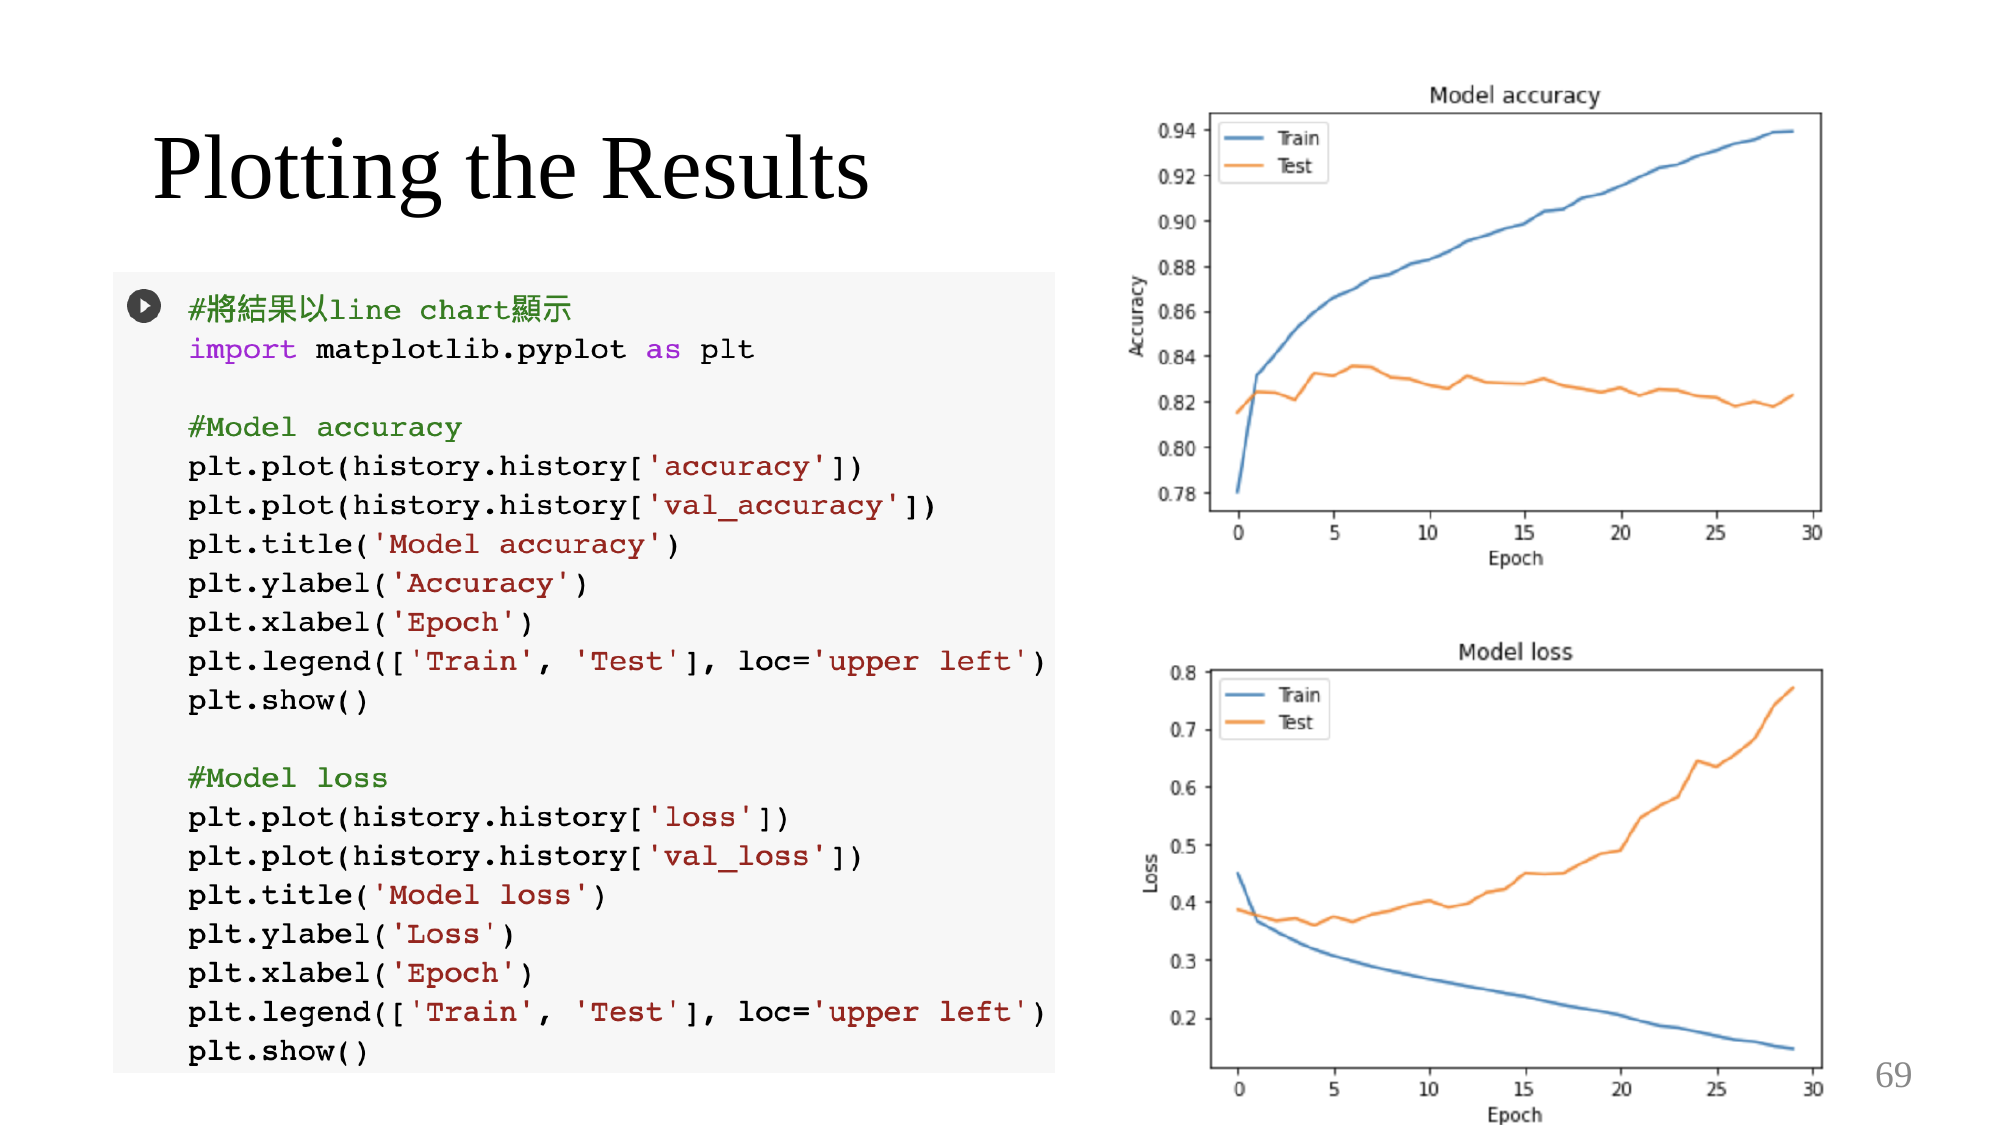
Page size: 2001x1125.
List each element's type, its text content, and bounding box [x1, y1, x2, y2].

picture [113, 268, 1055, 1073]
picture [1120, 81, 1835, 573]
picture [1132, 634, 1846, 1125]
title Plotting the Results [137, 59, 1863, 278]
slide_number 69 [1850, 1042, 1928, 1103]
